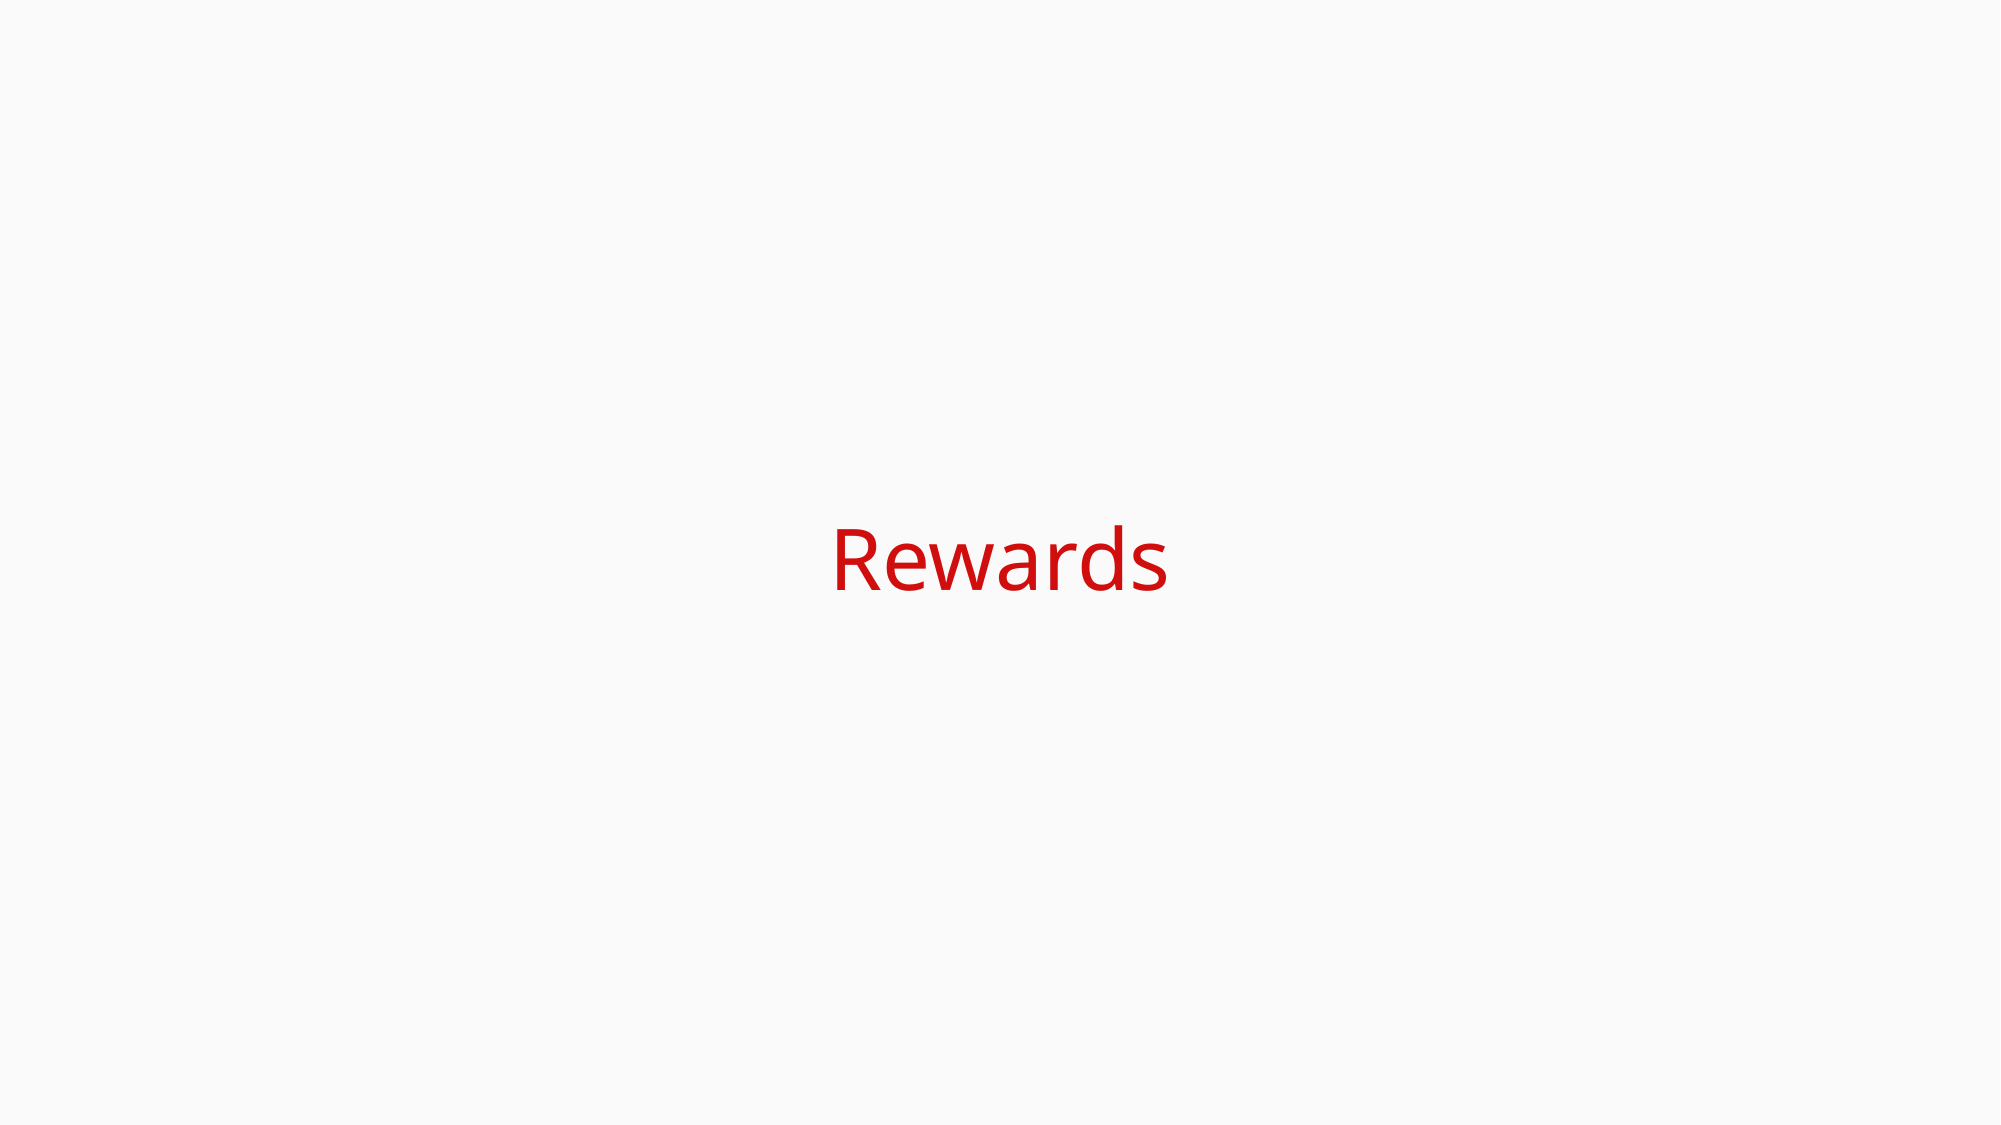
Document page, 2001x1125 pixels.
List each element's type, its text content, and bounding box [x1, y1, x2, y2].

title Rewards [452, 508, 1548, 617]
